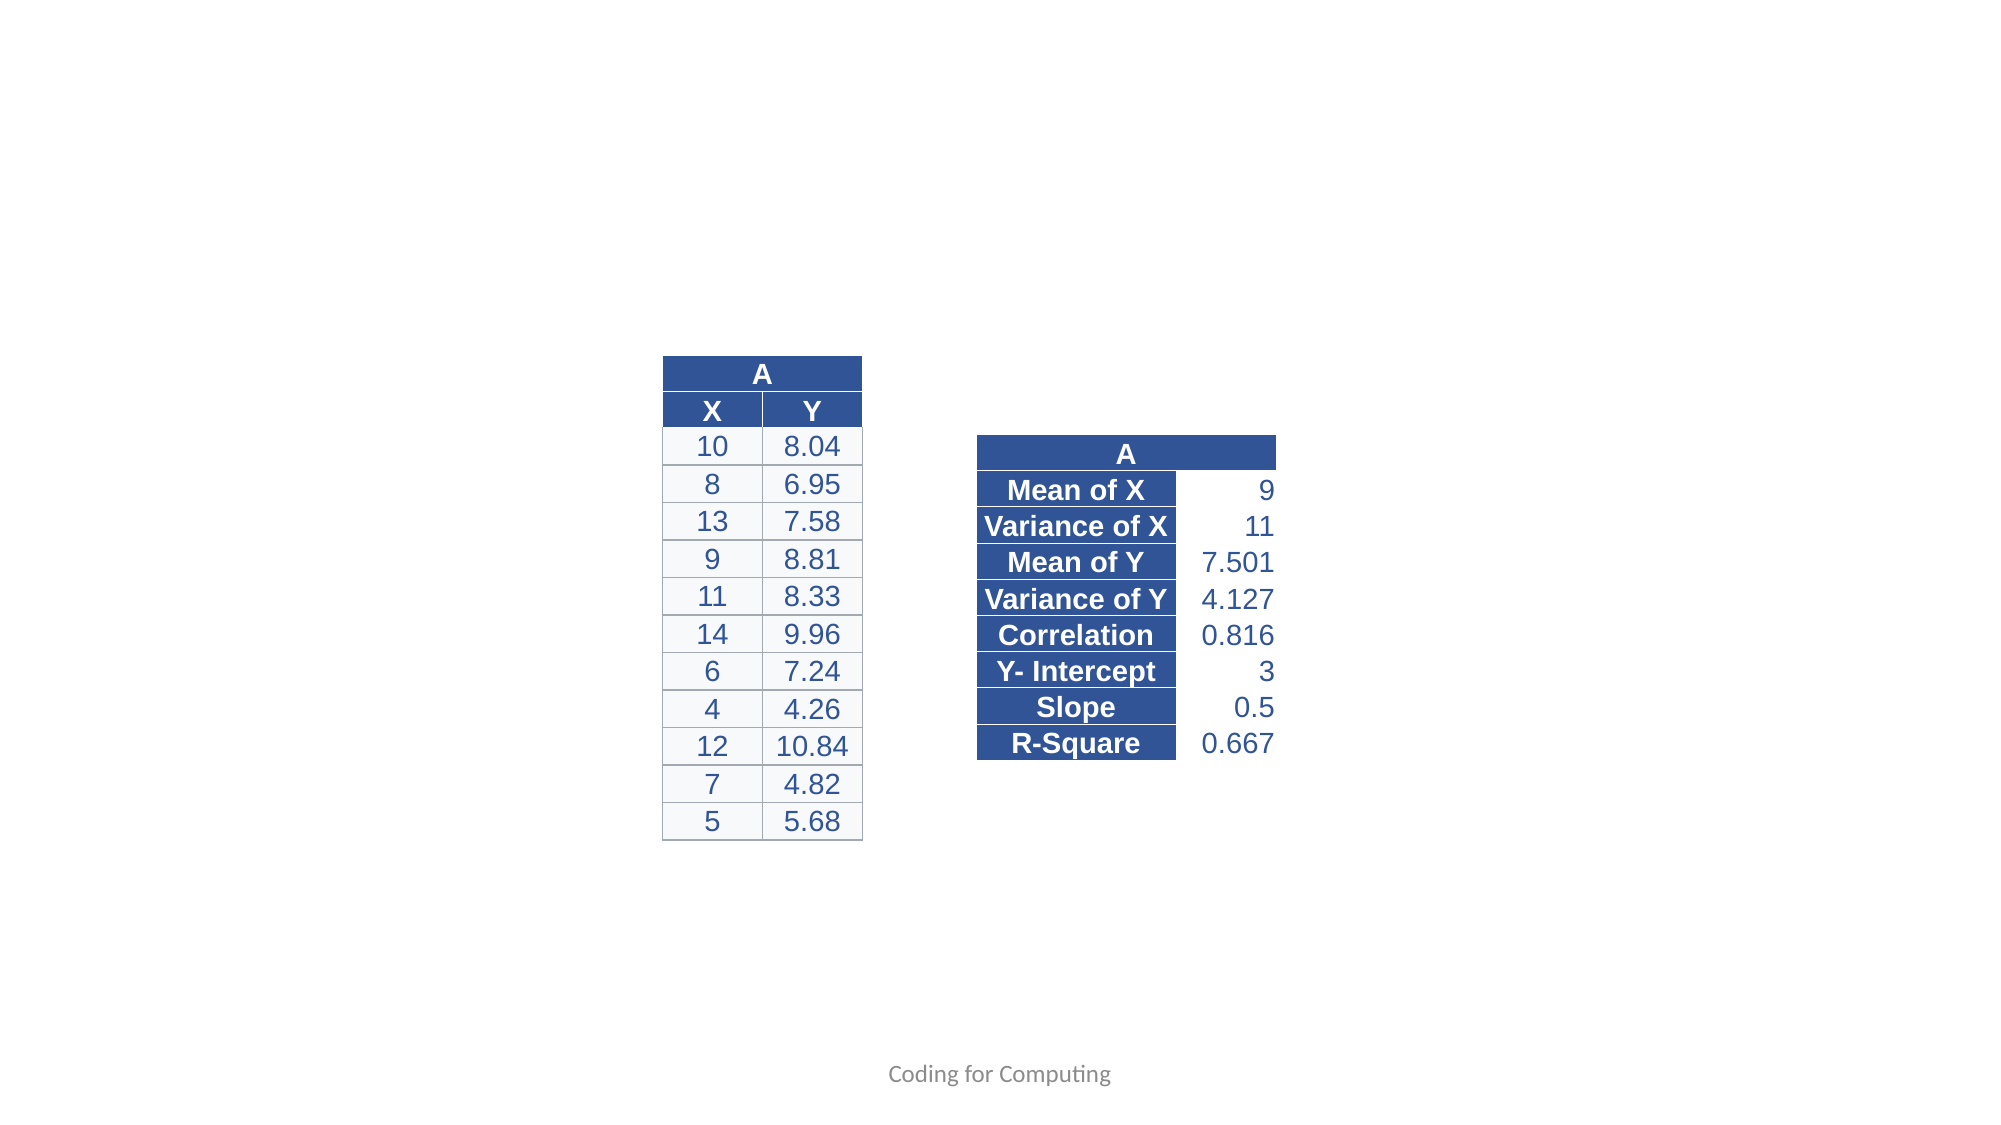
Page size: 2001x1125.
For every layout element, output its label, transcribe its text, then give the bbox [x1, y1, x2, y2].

table_cell 7.501 [1177, 544, 1276, 579]
table_cell 9 [663, 541, 762, 577]
table_cell 7.58 [763, 503, 862, 539]
table_cell 7.24 [763, 653, 862, 689]
table_cell 4.26 [763, 691, 862, 727]
table_cell 11 [1177, 507, 1276, 543]
table_cell 0.5 [1177, 688, 1276, 724]
table_cell 8.33 [763, 578, 862, 614]
table_cell 10.84 [763, 728, 862, 764]
table_cell Mean of X [977, 471, 1176, 506]
table_cell 4 [663, 691, 762, 727]
table_cell 11 [663, 578, 762, 614]
table_cell 6 [663, 653, 762, 689]
table_cell 0.667 [1177, 725, 1276, 760]
table_cell 12 [663, 728, 762, 764]
table_header A [663, 356, 862, 391]
table_cell Variance of X [977, 507, 1176, 543]
table_cell X [663, 392, 762, 427]
table_cell 9 [1177, 471, 1276, 506]
table_cell R-Square [977, 725, 1176, 760]
table_cell 8.81 [763, 541, 862, 577]
table_cell Y- Intercept [977, 652, 1176, 687]
table_cell 0.816 [1177, 616, 1276, 651]
table_cell 5.68 [763, 803, 862, 839]
table_cell Y [763, 392, 862, 427]
table_cell 7 [663, 766, 762, 802]
table_cell Correlation [977, 616, 1176, 651]
table_cell 6.95 [763, 466, 862, 502]
footer Coding for Computing [662, 1042, 1338, 1103]
table_cell 10 [663, 428, 762, 464]
table_cell 9.96 [763, 616, 862, 652]
table_cell 8 [663, 466, 762, 502]
table_cell 4.82 [763, 766, 862, 802]
table_cell 5 [663, 803, 762, 839]
table_cell 13 [663, 503, 762, 539]
table_cell 3 [1177, 652, 1276, 687]
table_cell 4.127 [1177, 580, 1276, 615]
table_cell 8.04 [763, 428, 862, 464]
table_cell Slope [977, 688, 1176, 724]
table_cell Mean of Y [977, 544, 1176, 579]
table_cell 14 [663, 616, 762, 652]
table_cell Variance of Y [977, 580, 1176, 615]
table_header A [977, 435, 1276, 470]
